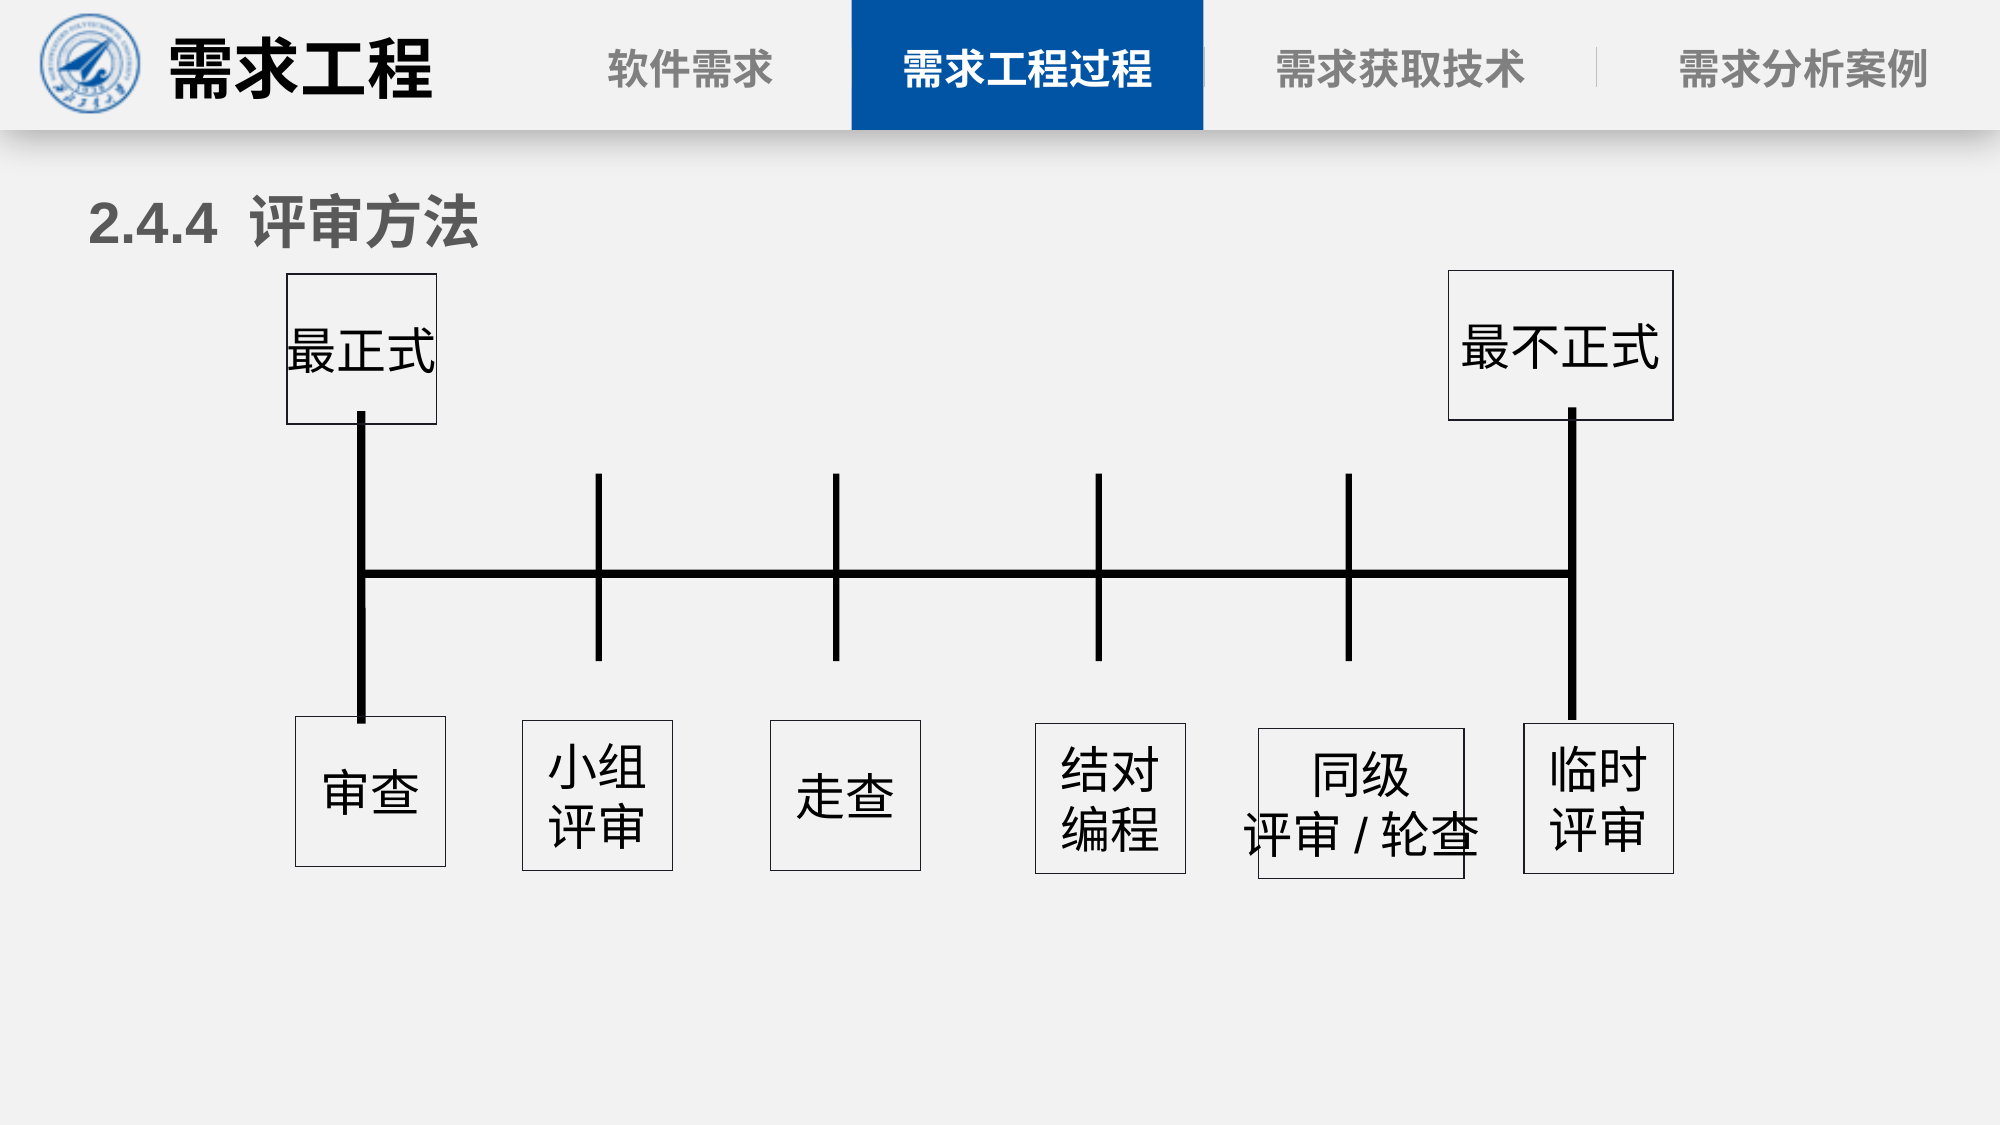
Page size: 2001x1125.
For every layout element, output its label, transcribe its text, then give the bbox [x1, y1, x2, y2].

text_box 走查 [770, 720, 921, 871]
text_box [0, 0, 851, 131]
text_box 软件需求 [580, 35, 802, 102]
text_box 审查 [295, 716, 446, 867]
text_box 需求获取技术 [1264, 35, 1536, 102]
text_box [851, 0, 1205, 131]
text_box 需求工程 [152, 18, 480, 115]
text_box 结对 编程 [1035, 723, 1186, 874]
text_box 同级 评审/轮查 [1258, 728, 1465, 879]
text_box [1205, 0, 2000, 131]
text_box 2.4.4 评审方法 [88, 177, 1075, 263]
text_box 最不正式 [1448, 270, 1673, 421]
text_box 小组 评审 [522, 720, 673, 871]
text_box 需求分析案例 [1665, 35, 1942, 102]
text_box 临时 评审 [1523, 723, 1674, 874]
text_box 最正式 [286, 274, 437, 425]
text_box 需求工程过程 [892, 35, 1164, 102]
picture [22, 4, 153, 122]
